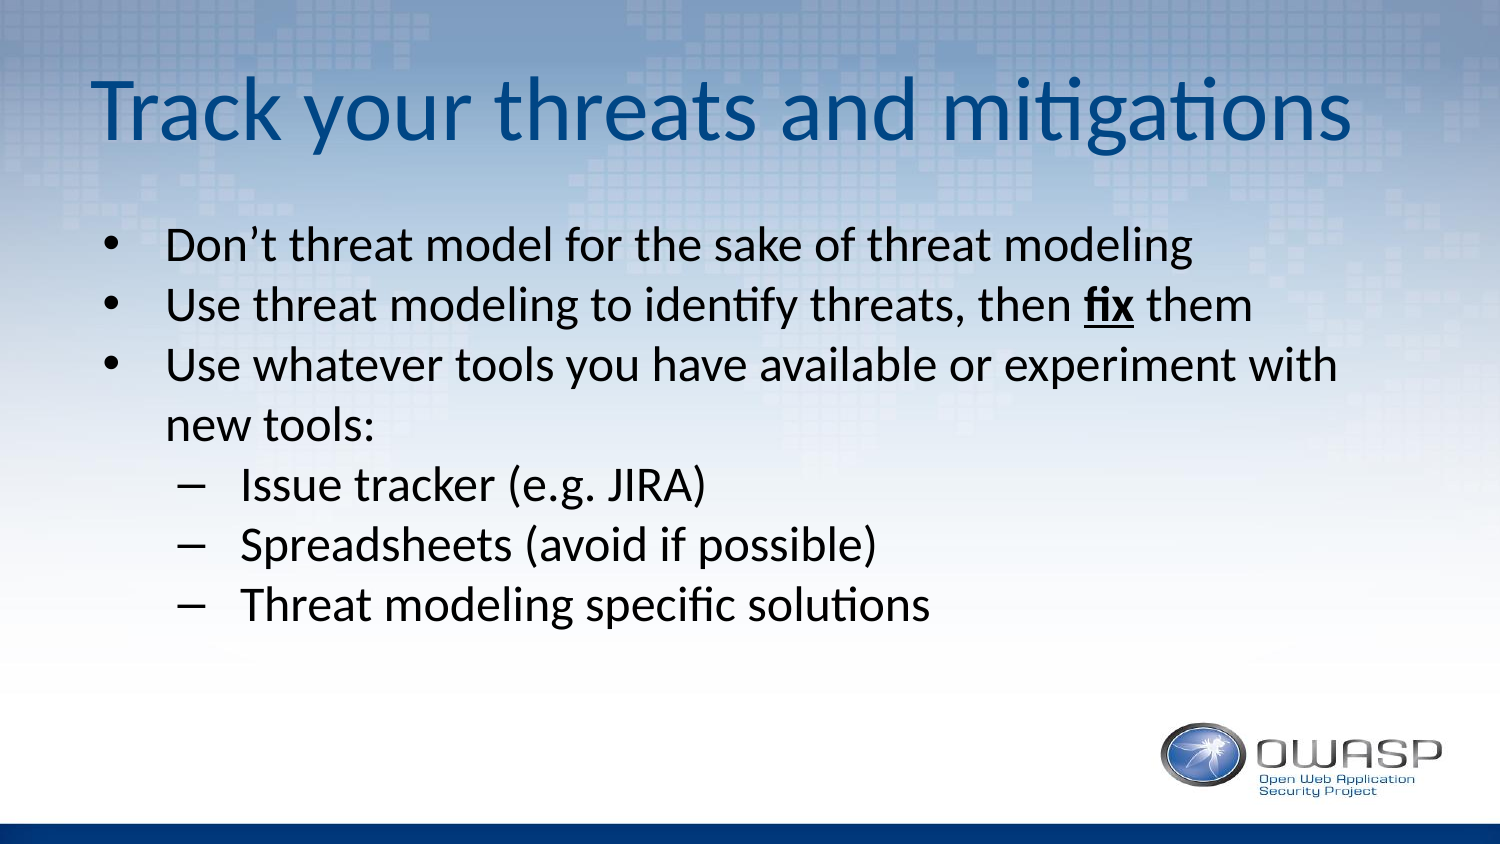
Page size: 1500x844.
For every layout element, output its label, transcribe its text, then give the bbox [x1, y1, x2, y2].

list Don’t threat model for the sake of threat modeling Use threat modeling to identify threats, then fix them Use whatever tools you have available or experiment with new tools: Issue tracker (e.g. JIRA) Spreadsheets (avoid if possible) Threat modeling specific solutions [75, 196, 1425, 705]
picture [0, 0, 1500, 844]
title Track your threats and mitigations [75, 33, 1425, 175]
